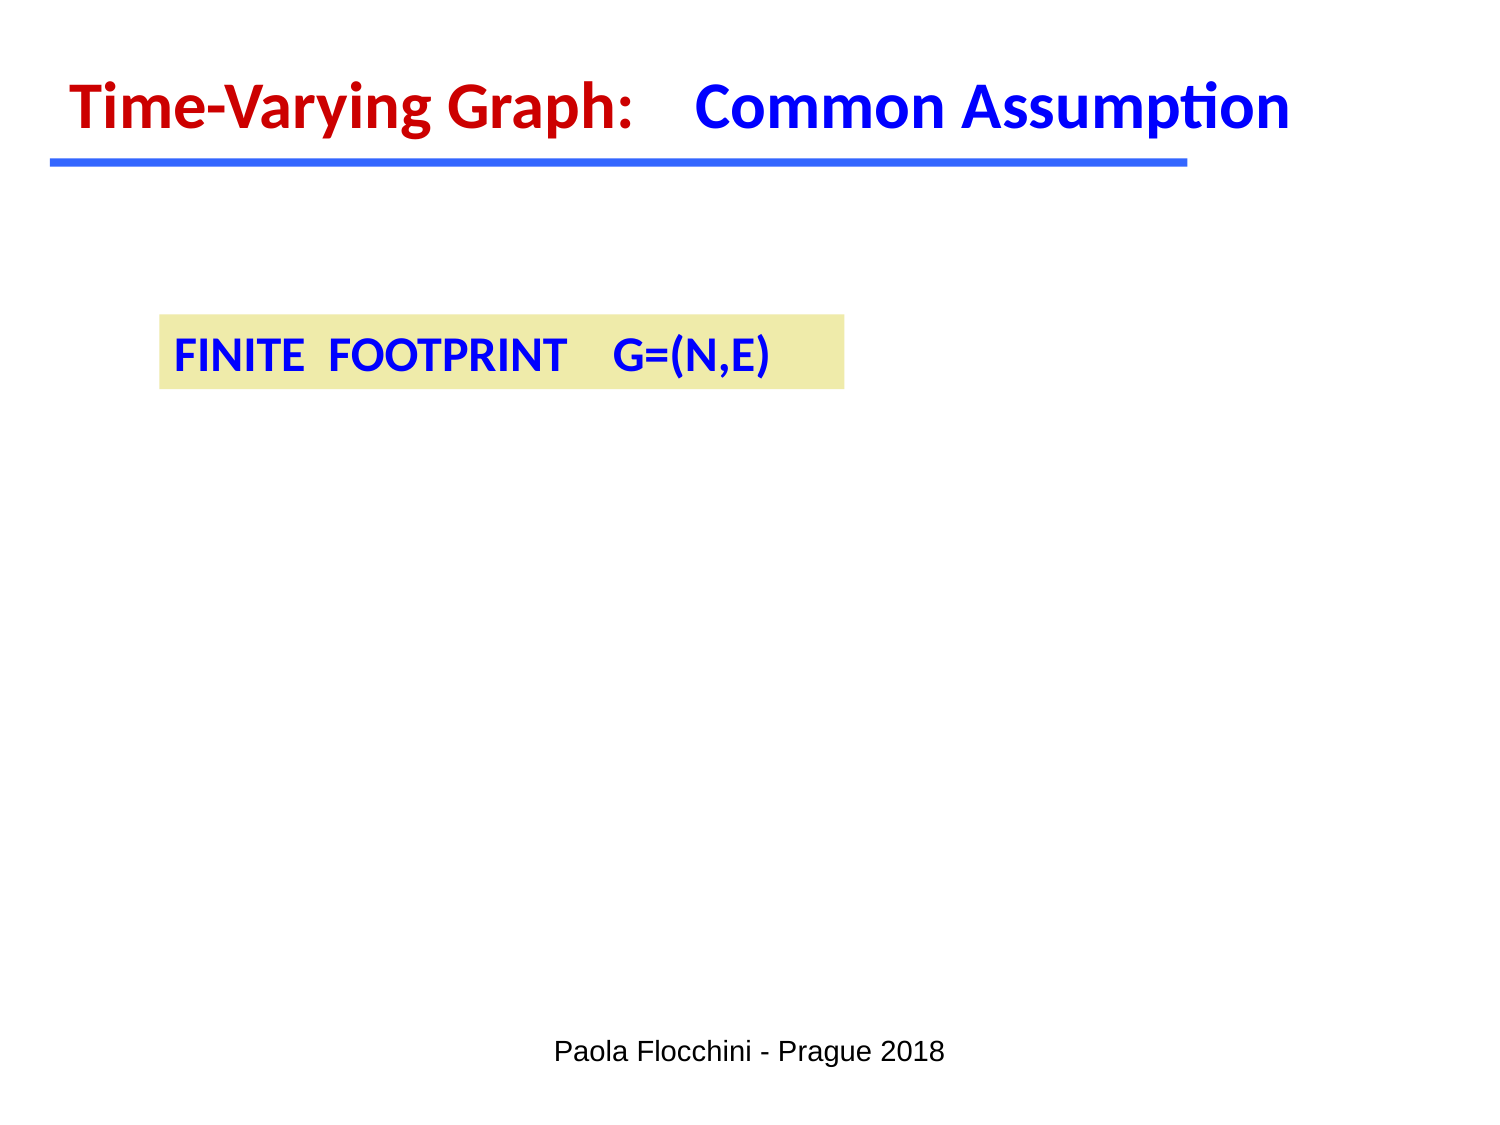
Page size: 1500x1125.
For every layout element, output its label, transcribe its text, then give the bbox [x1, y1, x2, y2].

footer Paola Flocchini - Prague 2018 [512, 1025, 988, 1100]
text_box FINITE FOOTPRINT G=(N,E) [159, 314, 845, 390]
text_box Time-Varying Graph: Common Assumption [54, 54, 1337, 149]
